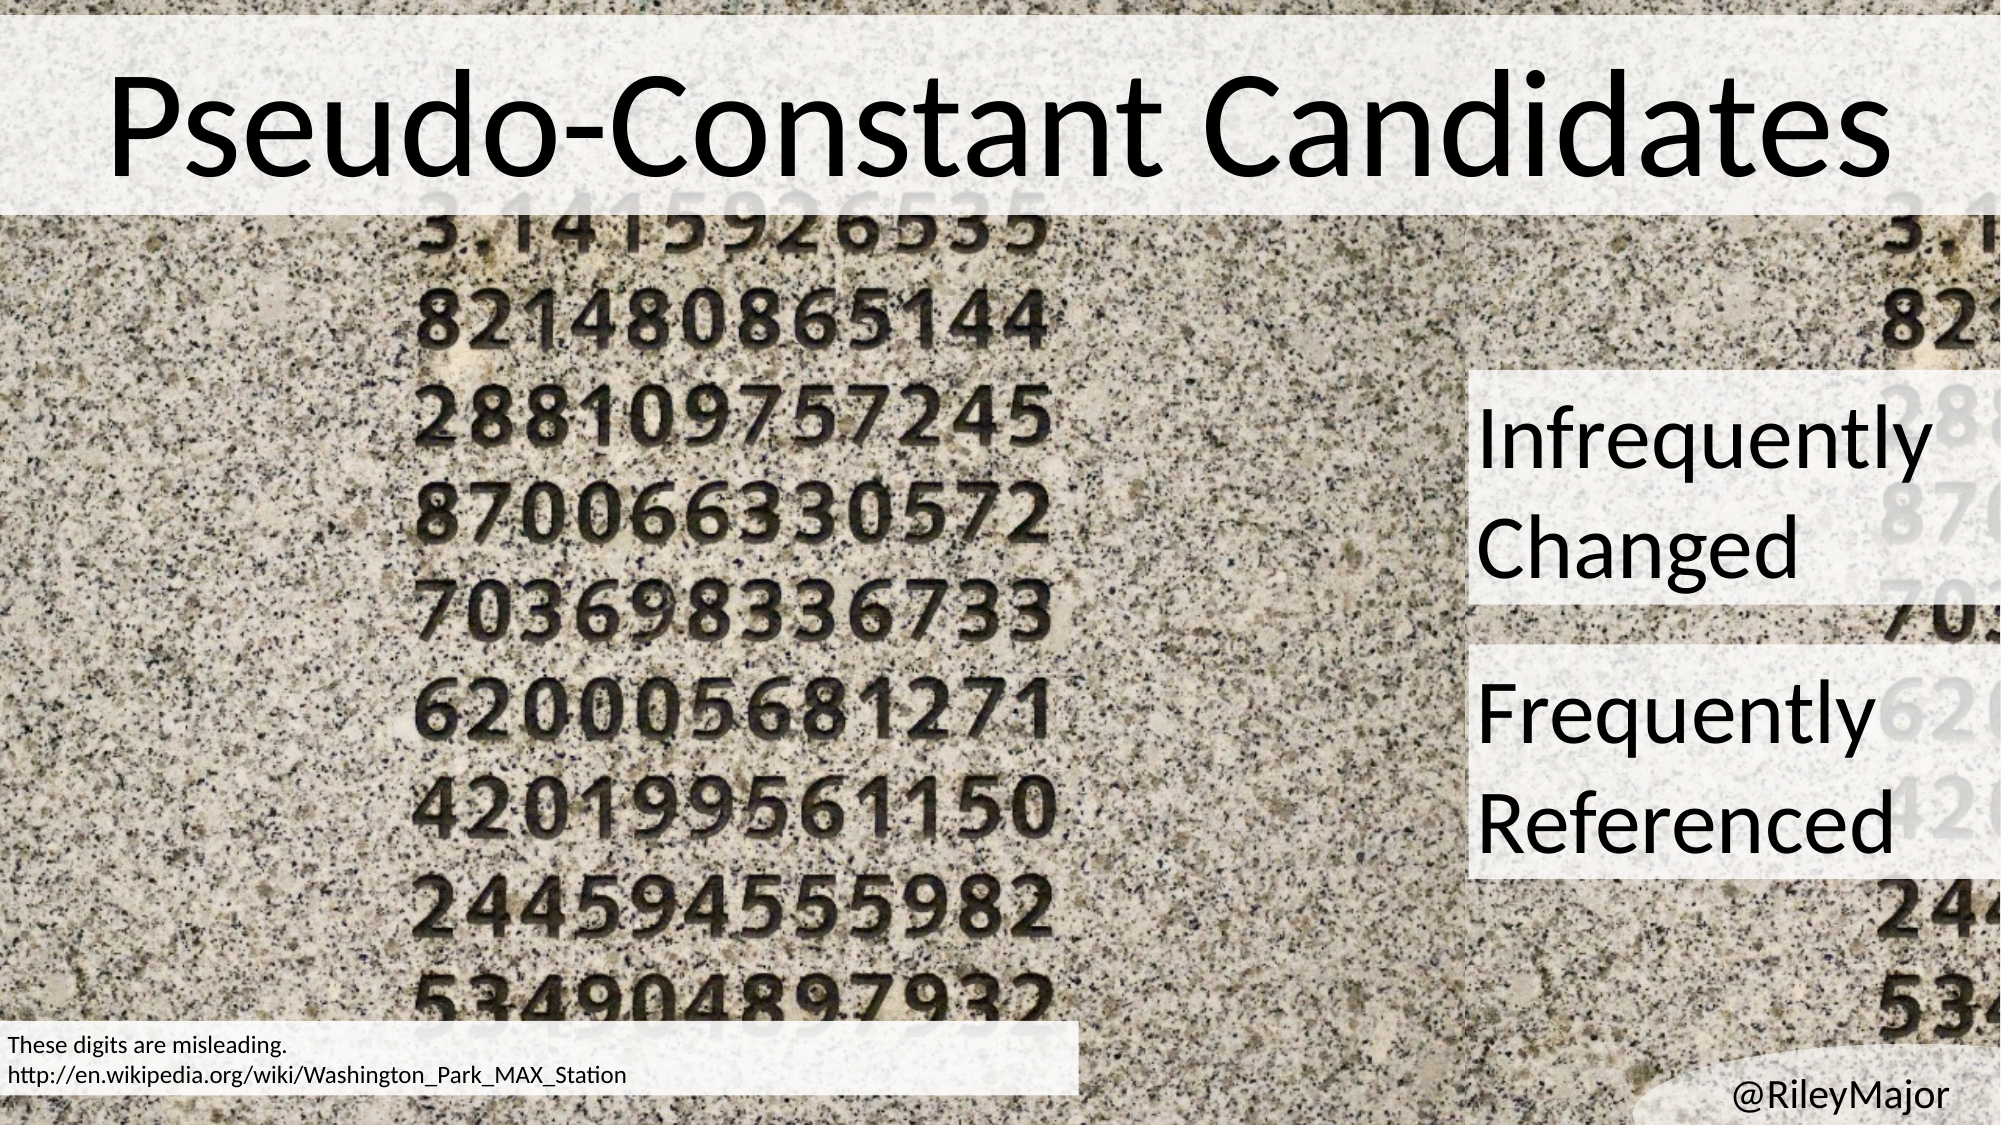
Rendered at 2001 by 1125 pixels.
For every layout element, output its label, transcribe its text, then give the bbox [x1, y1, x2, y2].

text_box Infrequently Changed [1468, 369, 2000, 605]
picture [0, 0, 2001, 1125]
text_box Pseudo-Constant Candidates [0, 15, 2000, 215]
text_box Frequently Referenced [1468, 644, 2000, 879]
text_box These digits are misleading. http://en.wikipedia.org/wiki/Washington_Park_MAX_Station [0, 1020, 1079, 1096]
